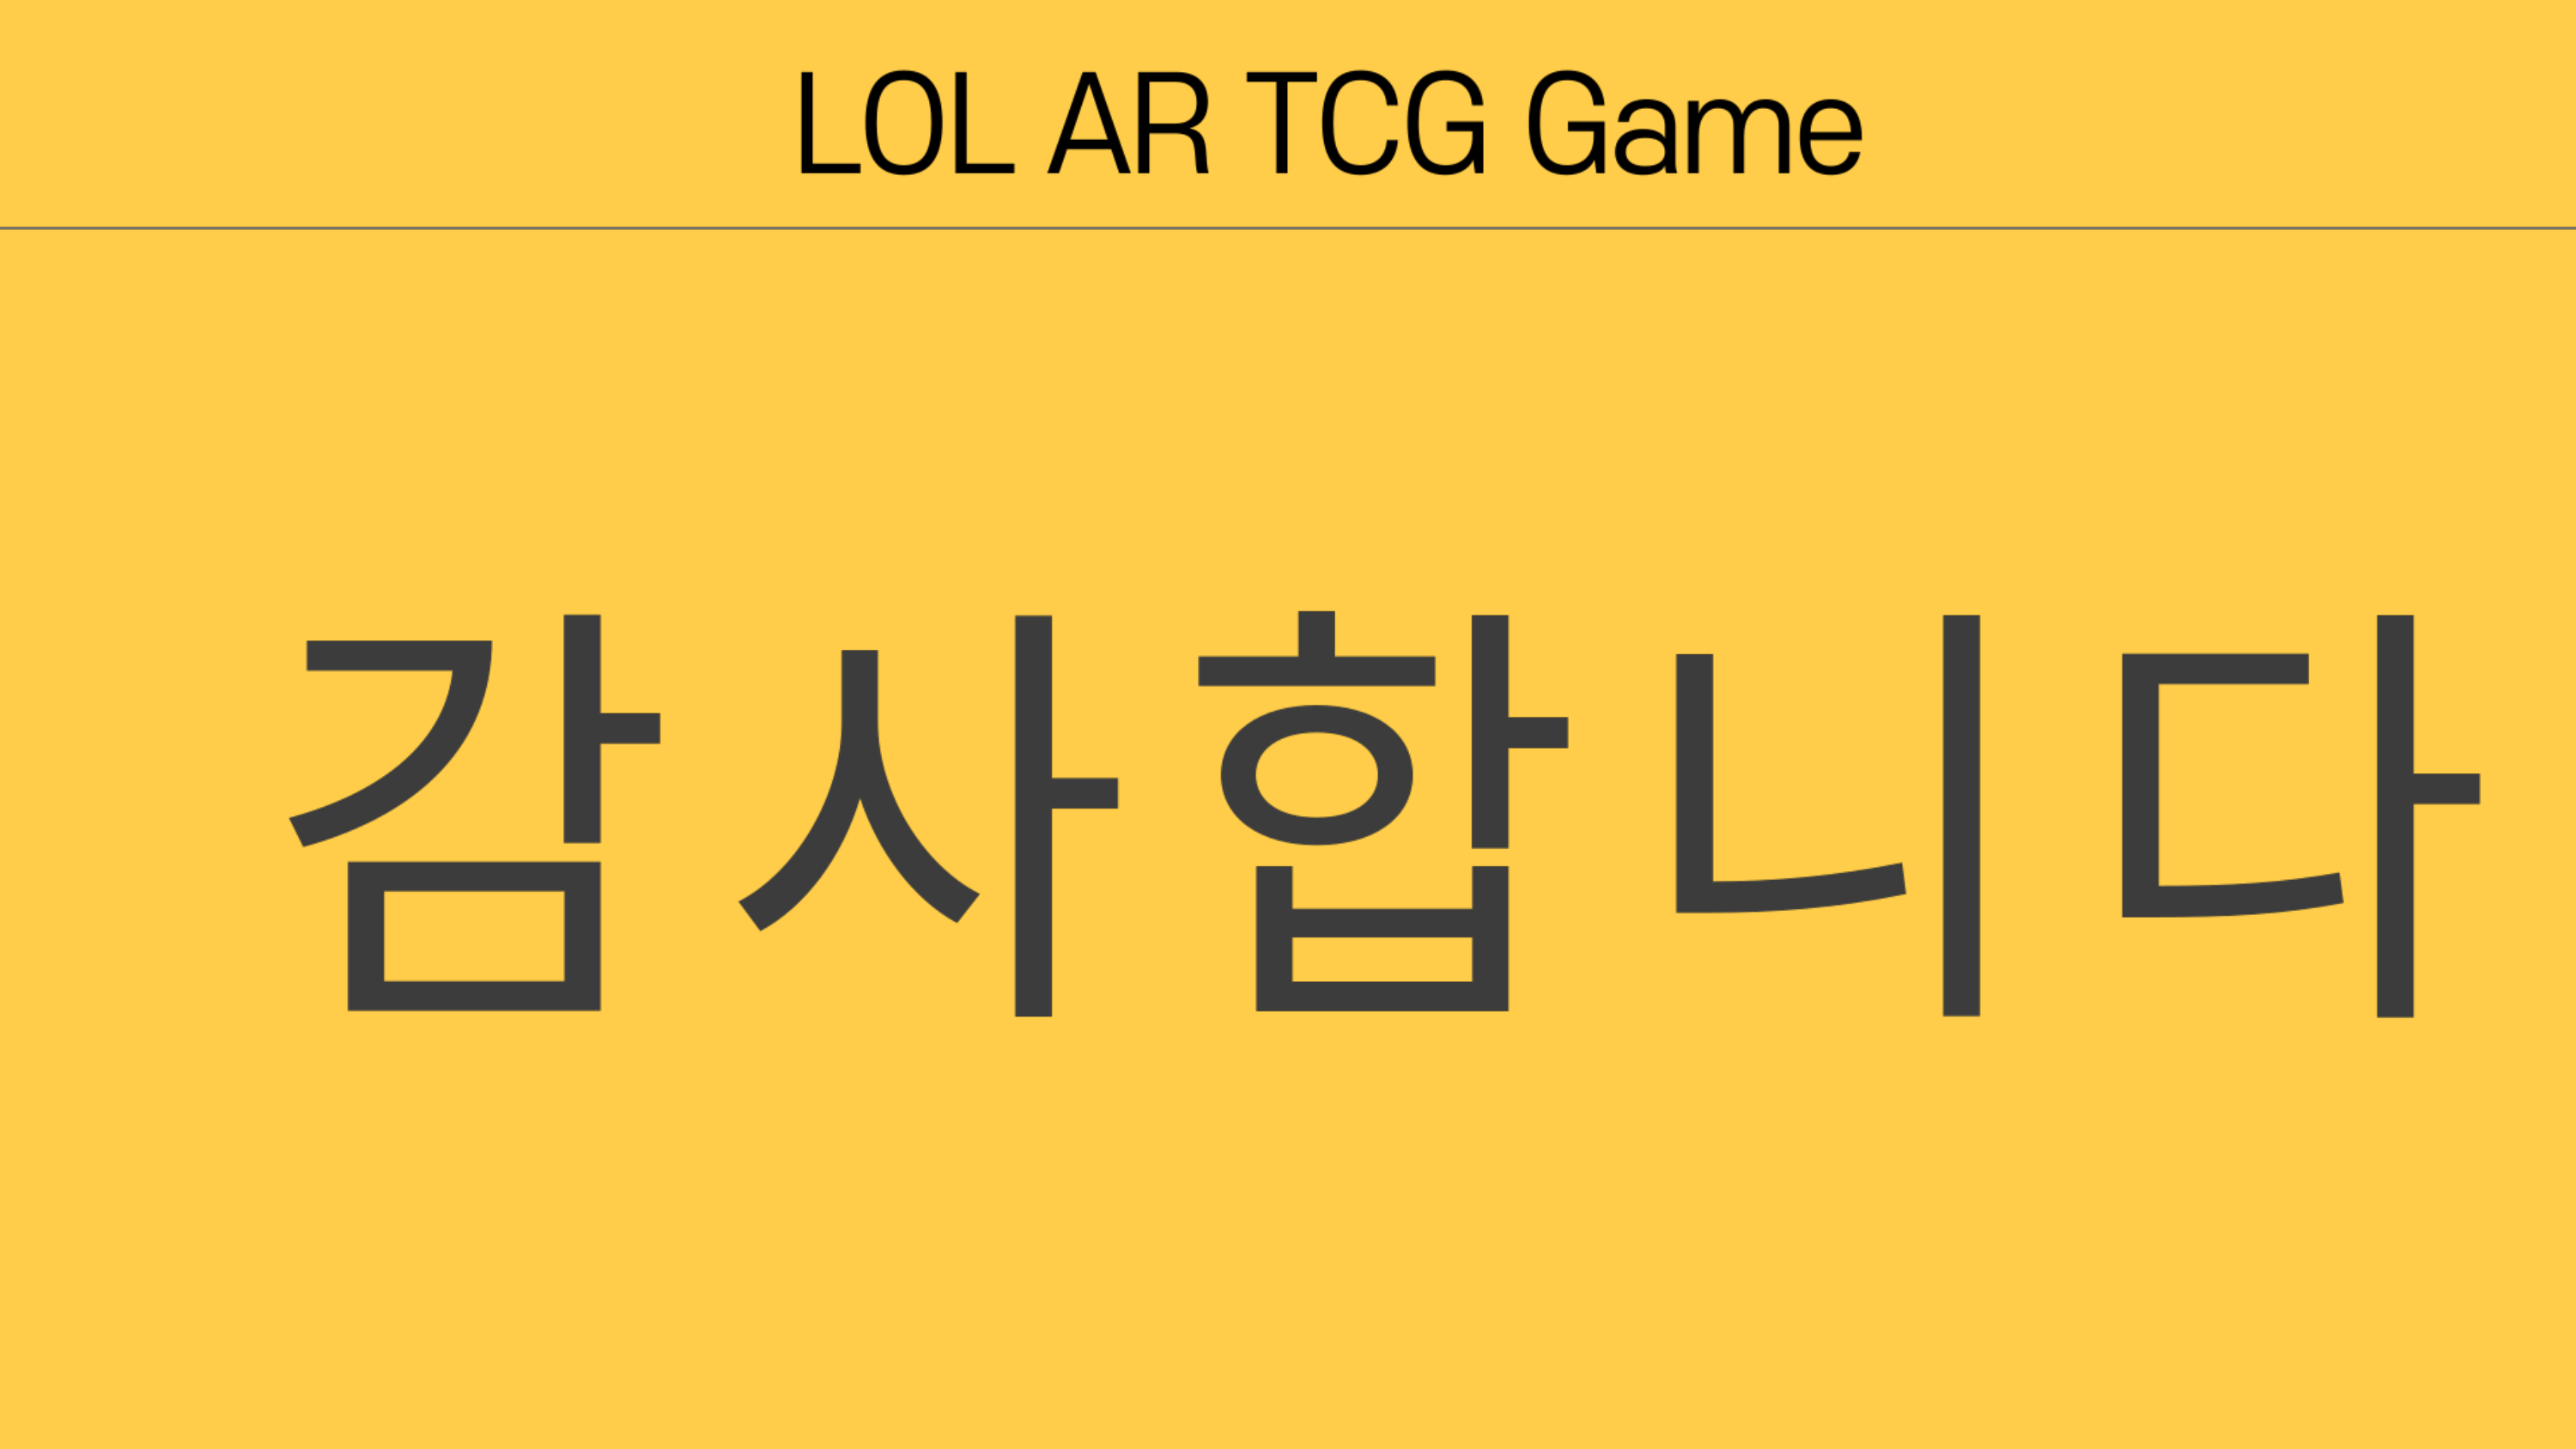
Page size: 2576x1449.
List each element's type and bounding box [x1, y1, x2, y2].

picture [661, 12, 1928, 270]
text_box [0, 222, 657, 234]
text_box [1931, 222, 2576, 234]
picture [0, 415, 2576, 1311]
